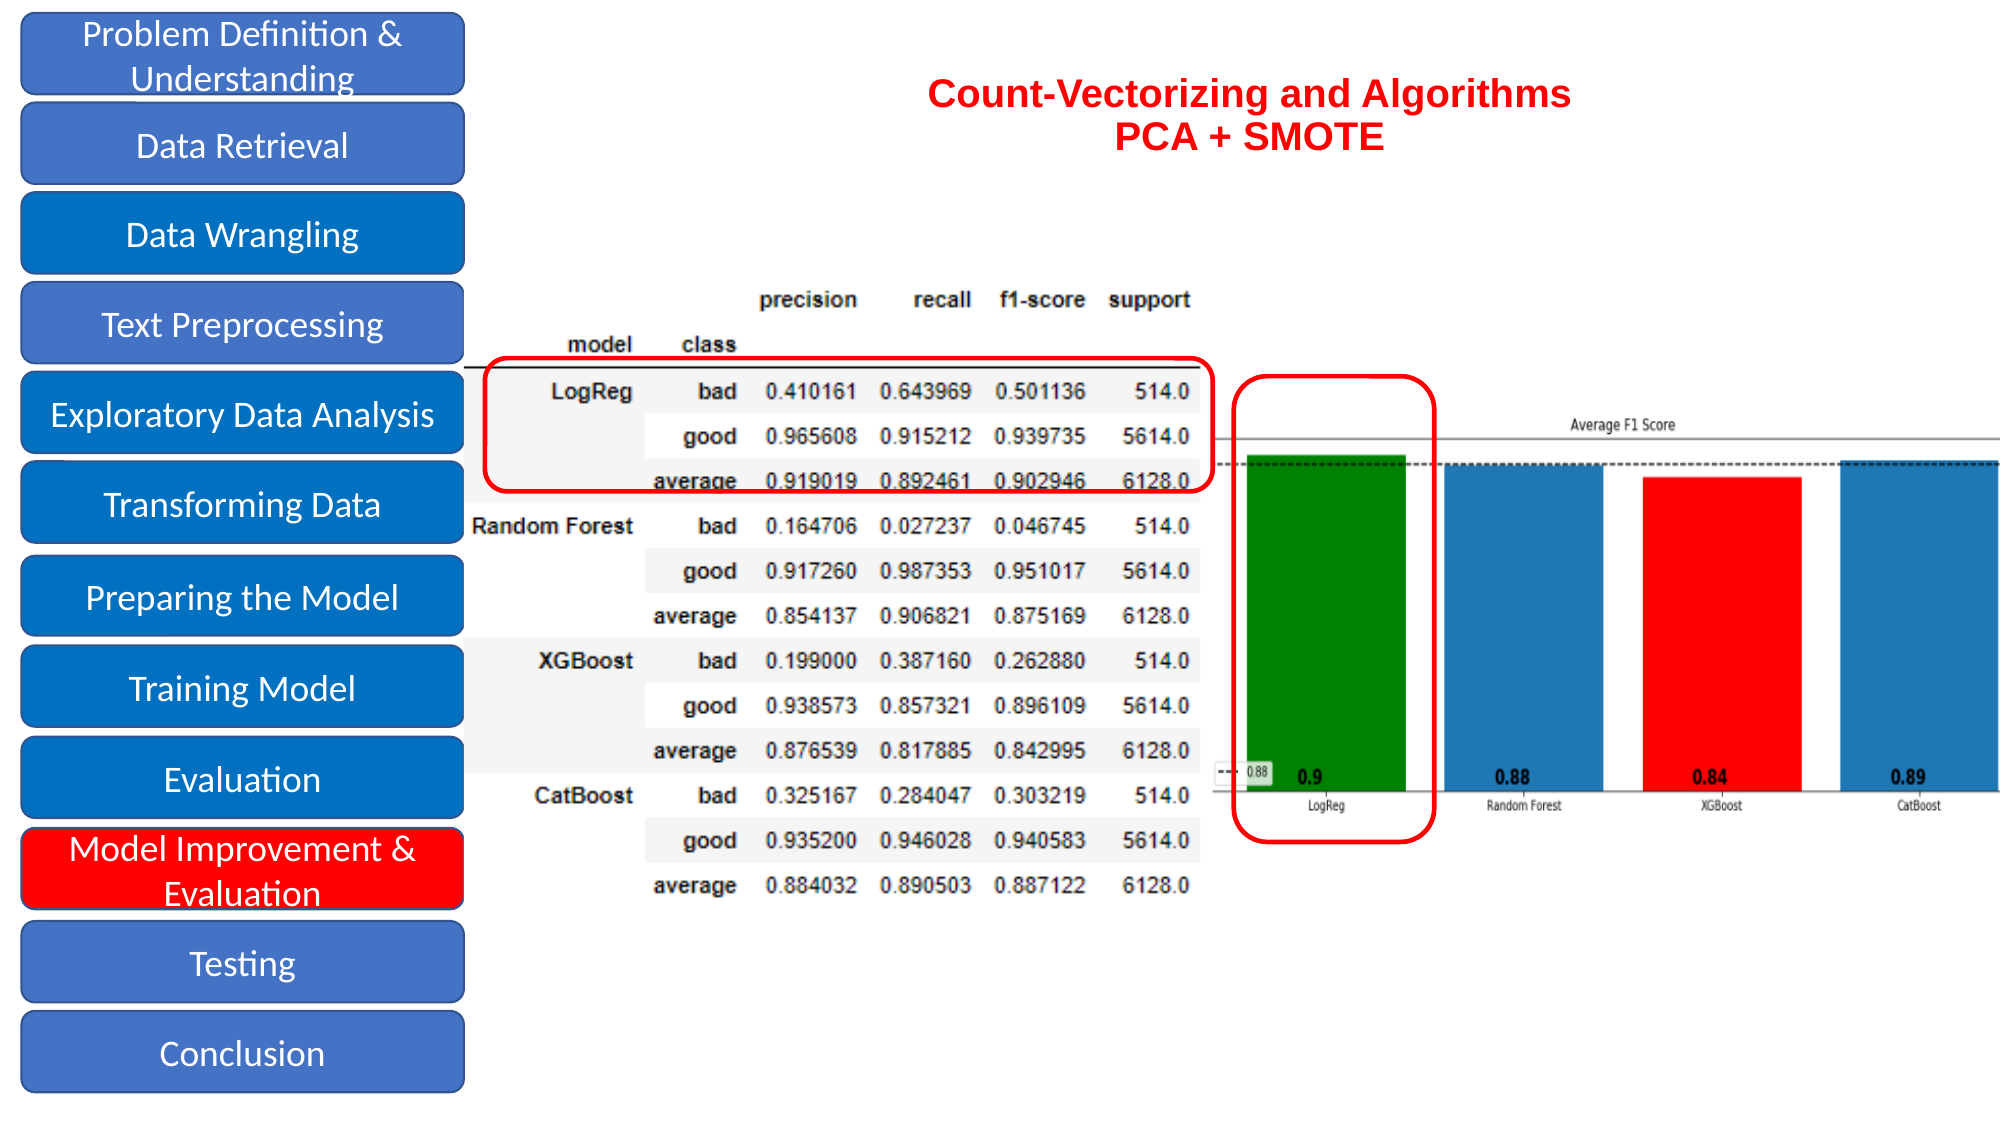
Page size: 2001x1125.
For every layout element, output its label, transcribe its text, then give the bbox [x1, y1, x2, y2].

picture [1213, 410, 2000, 828]
text_box [1238, 828, 1430, 843]
text_box Testing [20, 919, 465, 1004]
text_box Data Wrangling [20, 191, 465, 275]
title Count-Vectorizing and Algorithms PCA + SMOTE [500, 64, 2000, 167]
text_box Evaluation [20, 735, 463, 820]
text_box Preparing the Model [20, 554, 463, 637]
text_box Data Retrieval [20, 101, 465, 185]
text_box Training Model [20, 644, 463, 728]
text_box Exploratory Data Analysis [20, 370, 463, 455]
text_box Text Preprocessing [20, 280, 463, 365]
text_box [463, 273, 1213, 915]
text_box Problem Definition & Understanding [20, 11, 465, 96]
text_box Conclusion [20, 1009, 465, 1094]
text_box Transforming Data [20, 460, 463, 544]
text_box [1232, 375, 1436, 410]
text_box Model Improvement & Evaluation [20, 826, 463, 911]
